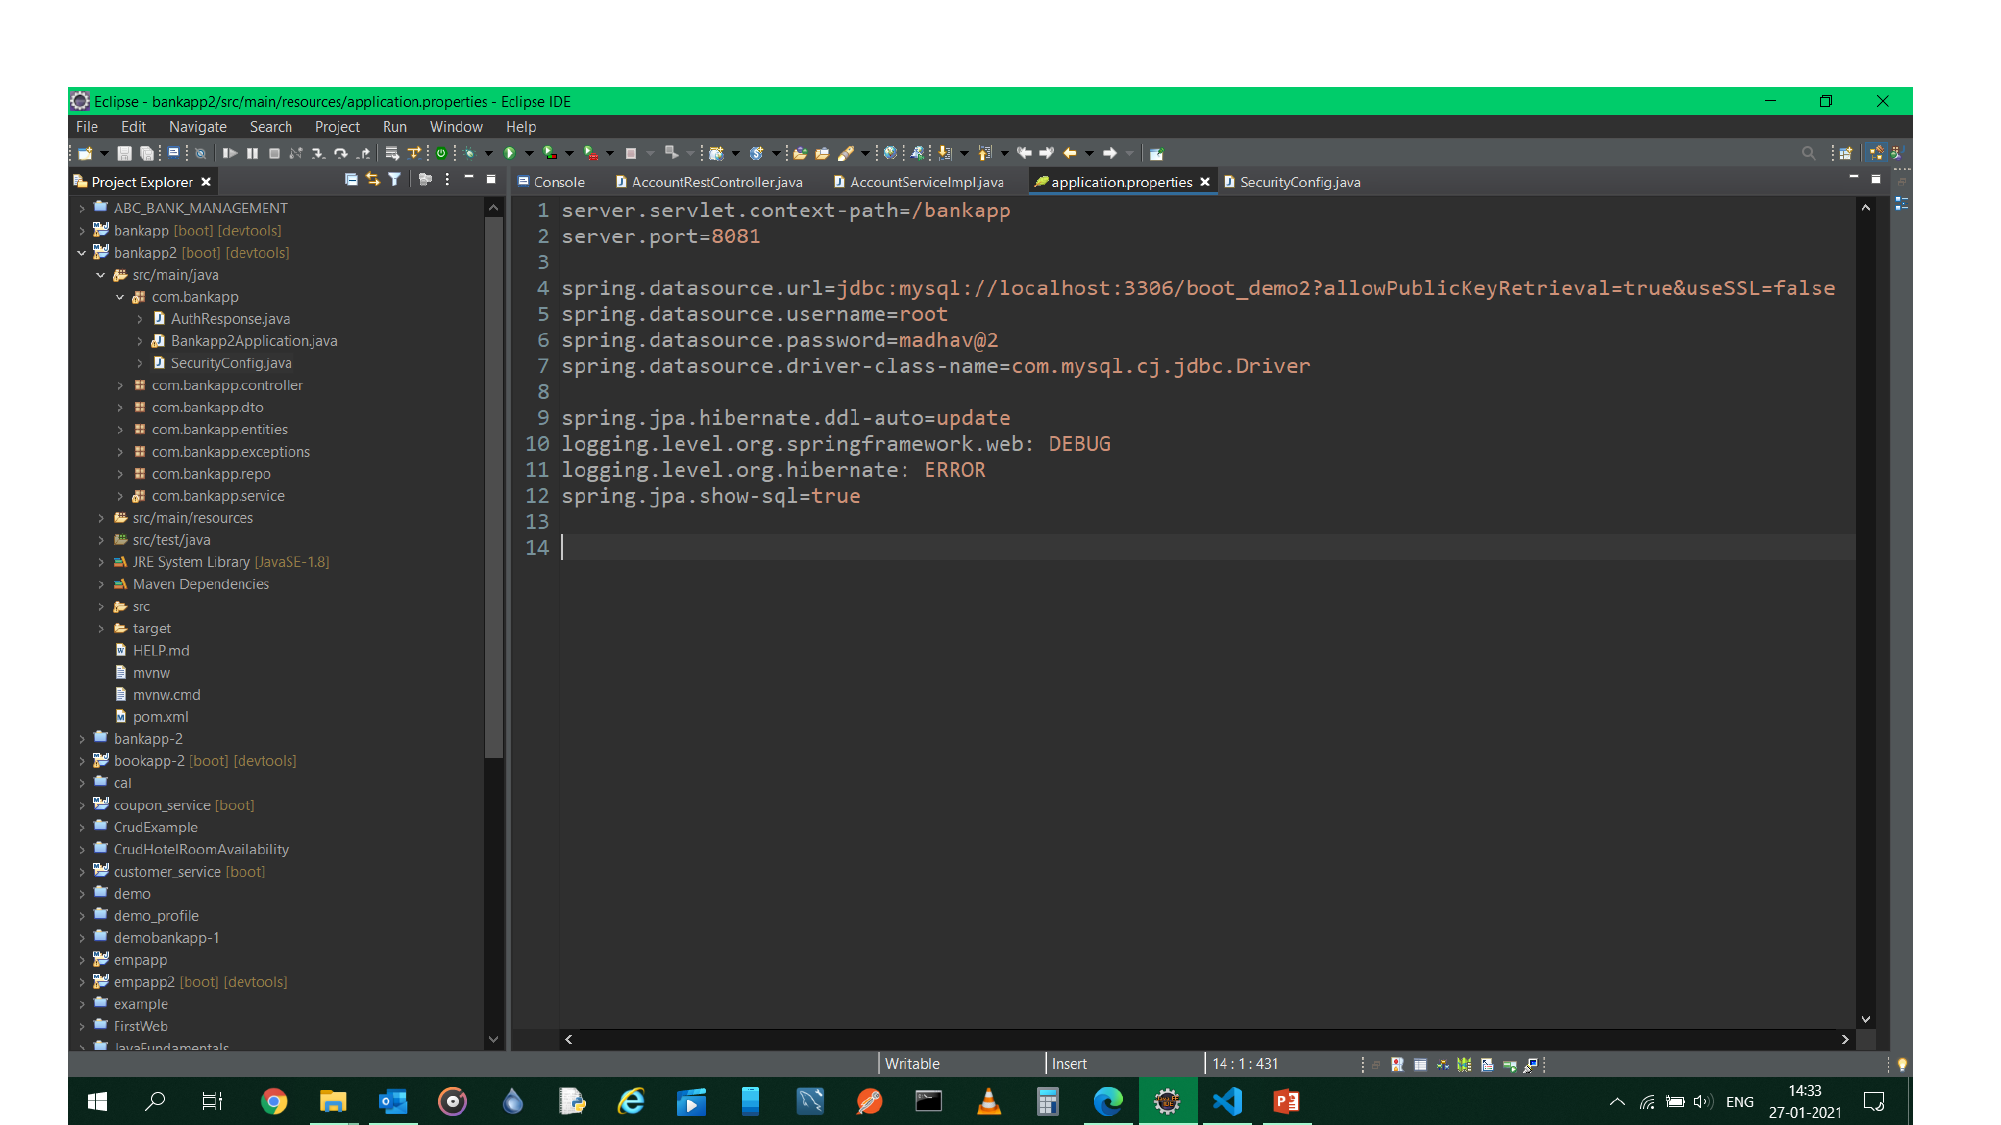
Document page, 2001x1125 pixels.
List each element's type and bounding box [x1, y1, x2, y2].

picture [68, 87, 1913, 1125]
